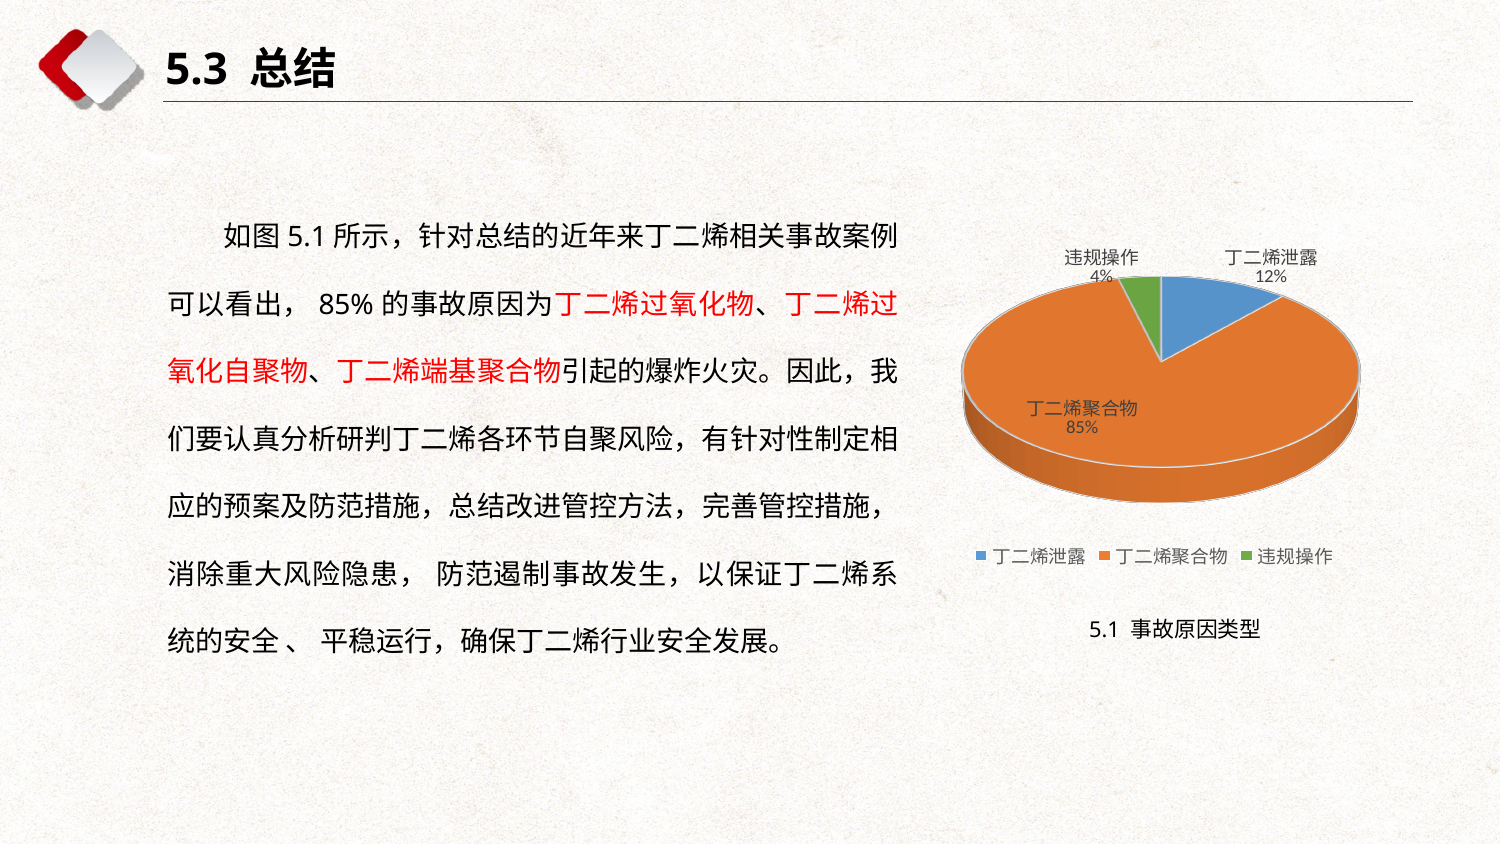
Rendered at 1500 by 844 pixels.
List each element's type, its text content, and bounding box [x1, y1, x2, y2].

text_box 如图5.1所示，针对总结的近年来丁二烯相关事故案例可以看出，85%的事故原因为丁二烯过氧化物、丁二烯过氧化自聚物、丁二烯端基聚合物引起的爆炸火灾。因此，我们要认真分析研判丁二烯各环节自聚风险，有针对性制定相应的预案及防范措施，总结改进管控方法，完善管控措施，消除重大风险隐患， 防范遏制事故发生，以保证丁二烯系统的安全 、 平稳运行，确保丁二烯行业安全发展。 [152, 177, 914, 665]
text_box 5.1 事故原因类型 [1041, 608, 1309, 650]
picture [0, 0, 1500, 844]
chart [887, 233, 1421, 575]
text_box 5.3 总结 [150, 33, 353, 102]
